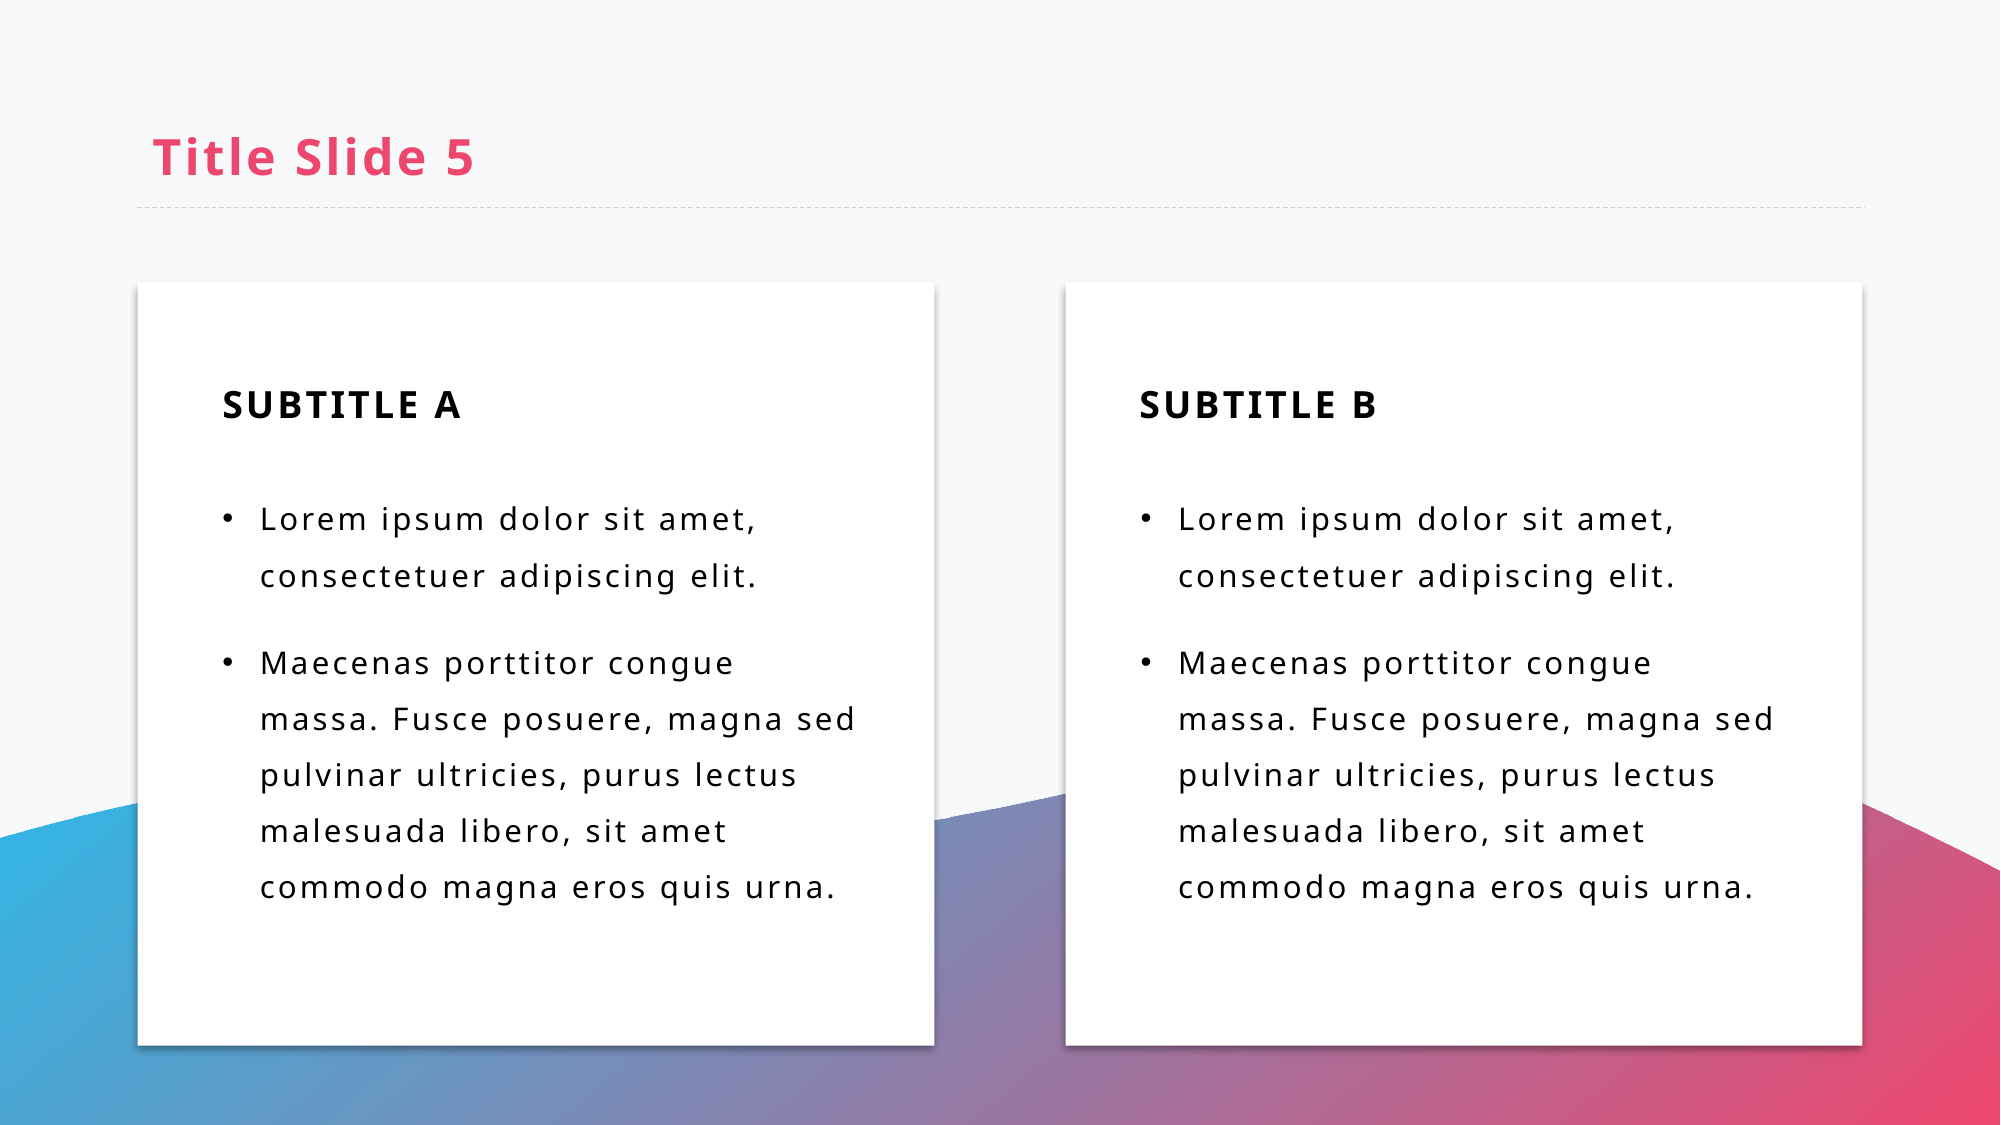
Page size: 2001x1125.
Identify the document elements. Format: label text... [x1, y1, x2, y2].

list Subtitle B [1124, 334, 1795, 450]
list Lorem ipsum dolor sit amet, consectetuer adipiscing elit. Maecenas porttitor congue massa. Fusce posuere, magna sed pulvinar ultricies, purus lectus malesuada libero, sit amet commodo magna eros quis urna. [207, 473, 878, 983]
title Title Slide 5 [137, 111, 1863, 208]
list Subtitle A [207, 334, 878, 450]
list Lorem ipsum dolor sit amet, consectetuer adipiscing elit. Maecenas porttitor congue massa. Fusce posuere, magna sed pulvinar ultricies, purus lectus malesuada libero, sit amet commodo magna eros quis urna. [1125, 473, 1796, 983]
